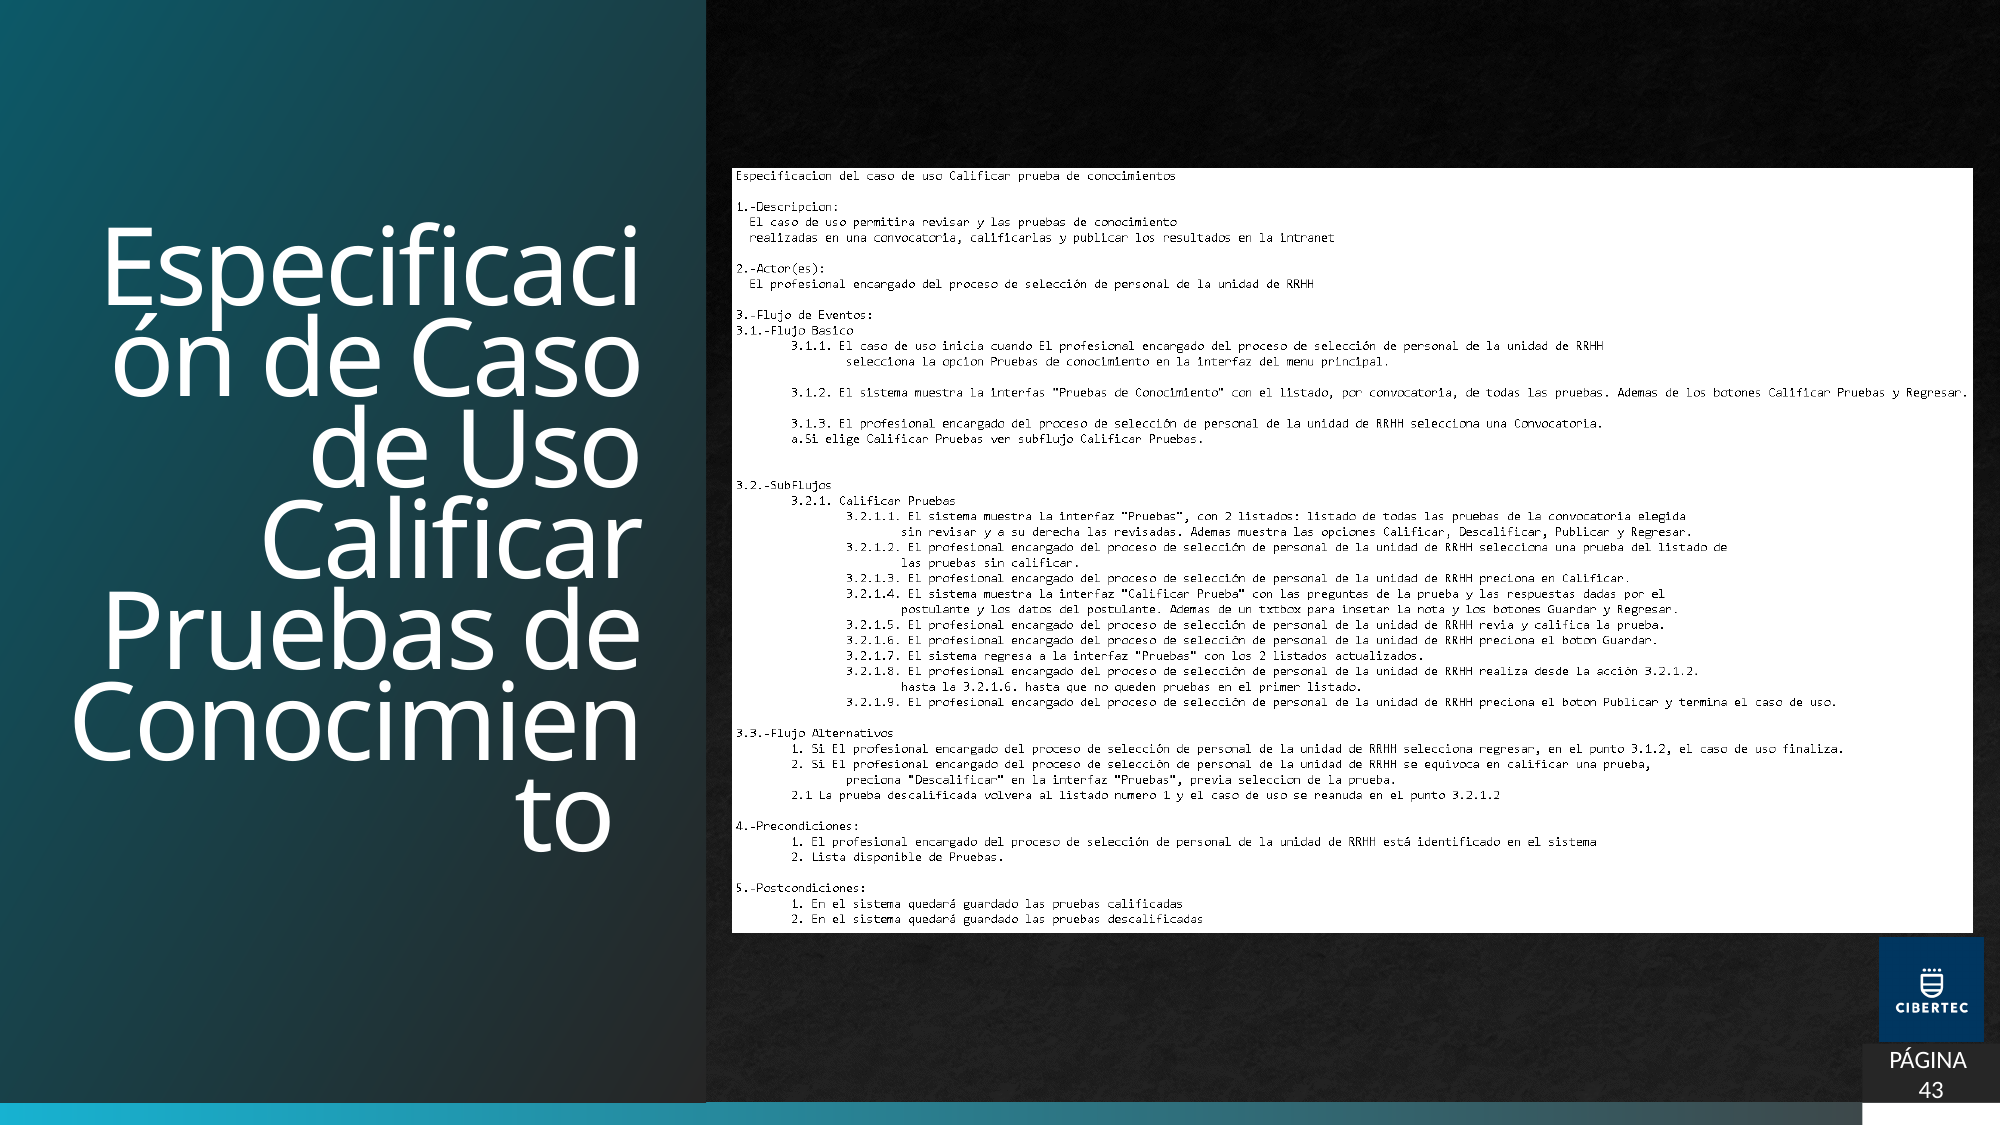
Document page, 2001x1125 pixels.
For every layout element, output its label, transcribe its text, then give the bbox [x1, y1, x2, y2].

title Especificación de Caso de Uso Calificar Pruebas de Conocimiento [0, 0, 707, 1103]
slide_number PÁGINA 43 [1862, 1043, 2000, 1103]
picture [707, 0, 2000, 1103]
